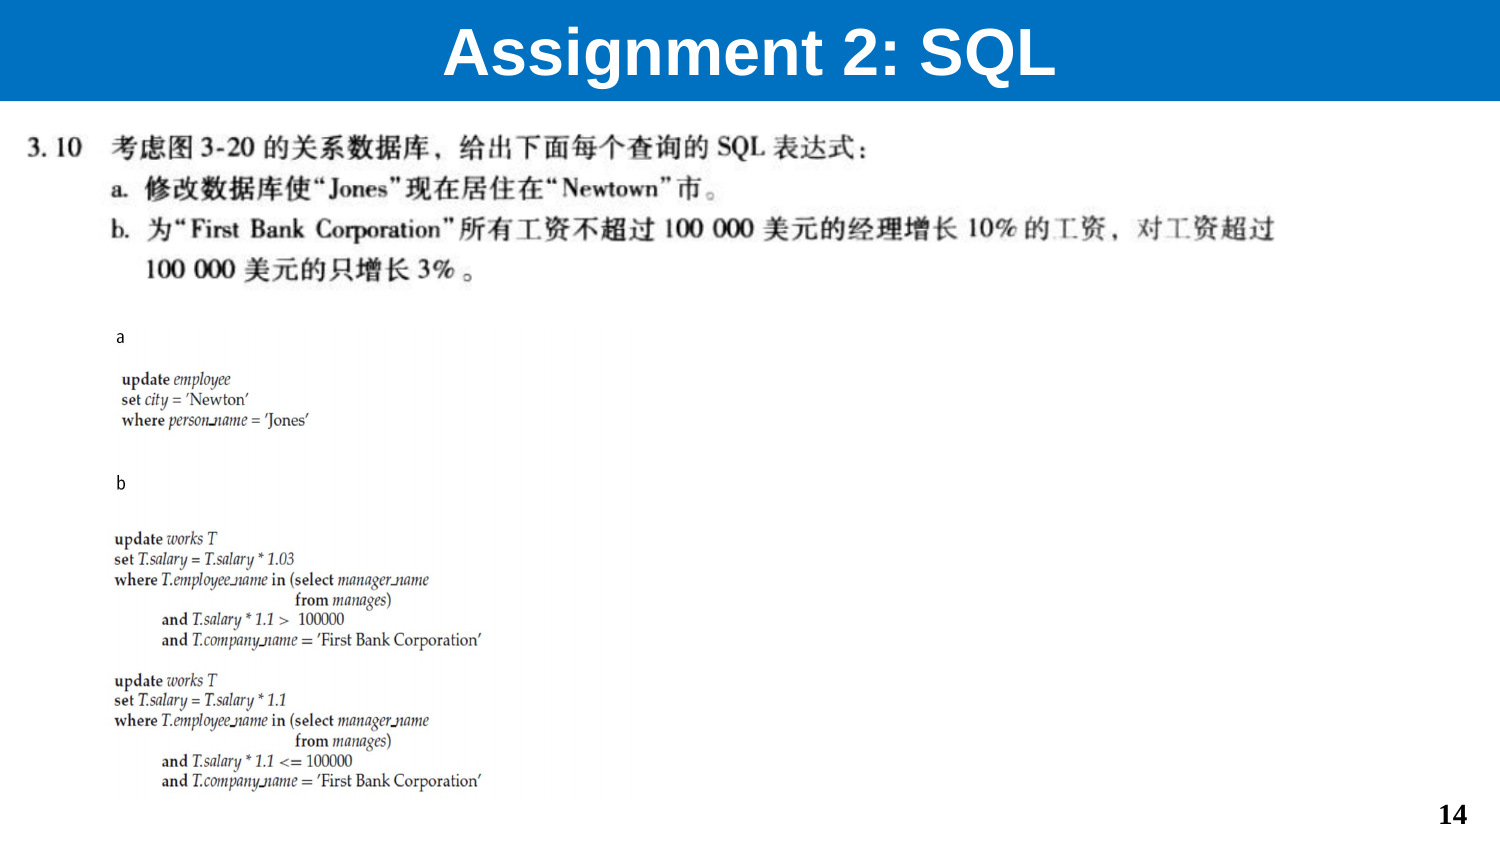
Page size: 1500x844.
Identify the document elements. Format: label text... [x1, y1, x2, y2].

title Assignment 2: SQL [0, 0, 1500, 102]
picture [17, 114, 1288, 300]
picture [100, 327, 644, 801]
